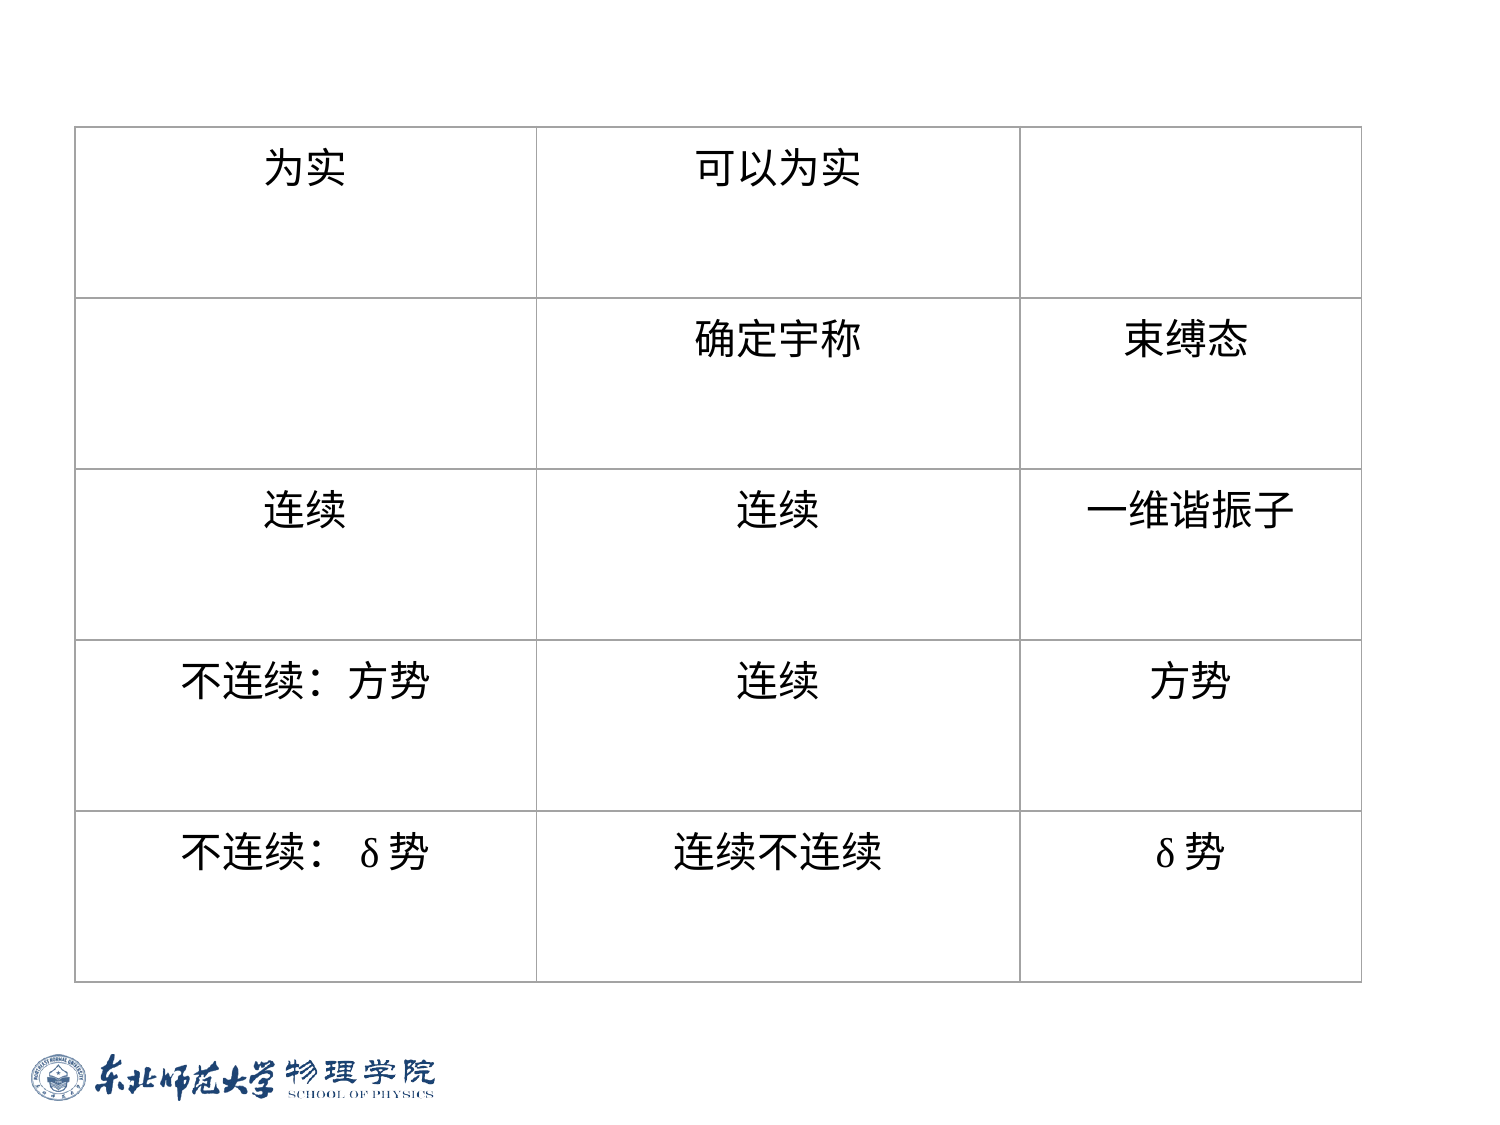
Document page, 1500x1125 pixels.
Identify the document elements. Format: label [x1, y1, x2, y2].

picture [20, 1054, 440, 1101]
